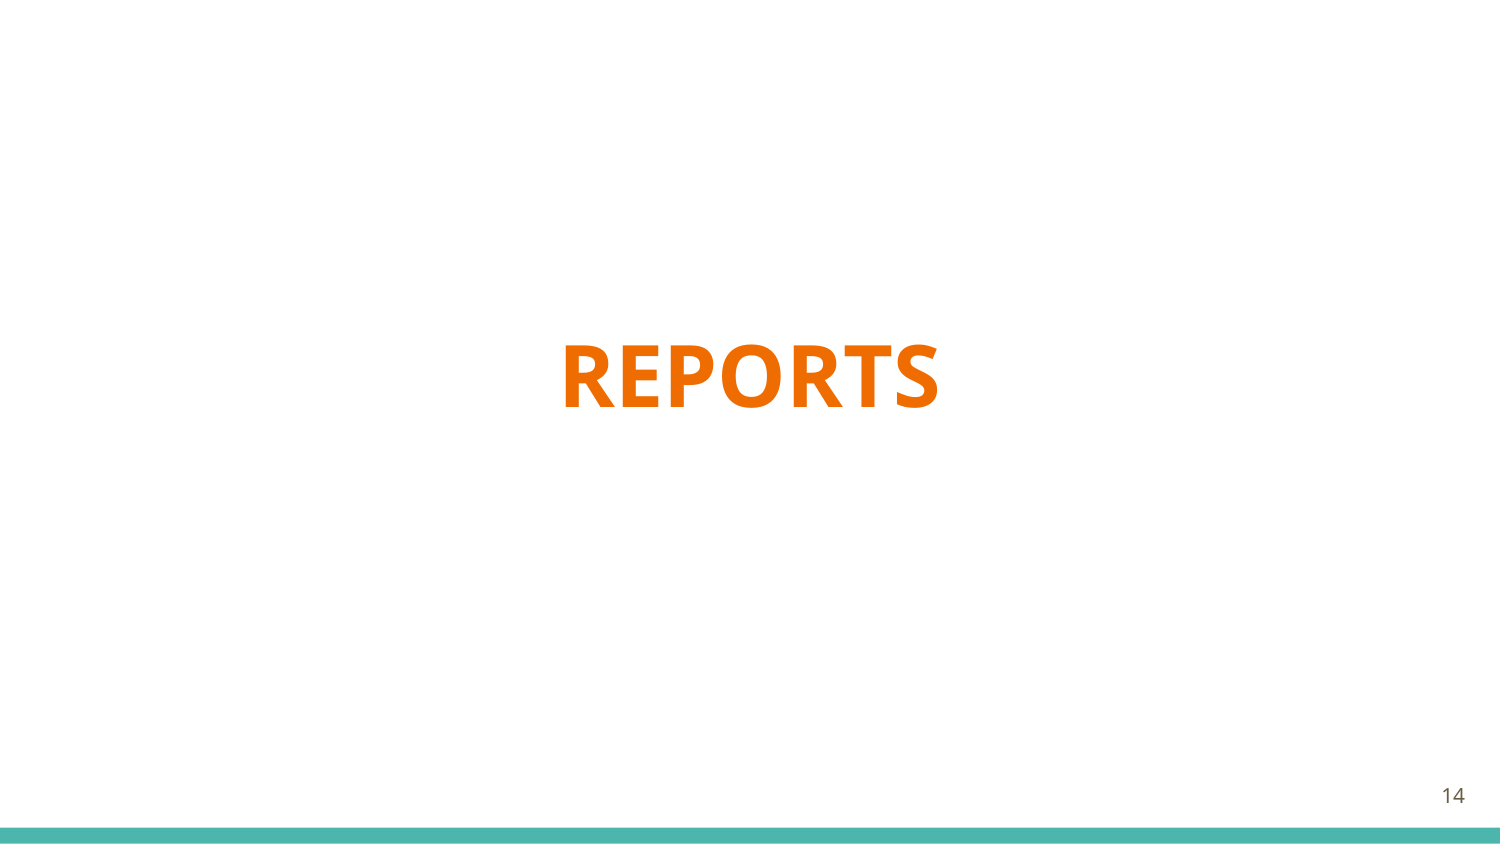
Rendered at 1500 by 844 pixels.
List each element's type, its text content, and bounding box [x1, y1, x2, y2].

slide_number 14 [1389, 764, 1480, 830]
title REPORTS [51, 305, 1449, 422]
